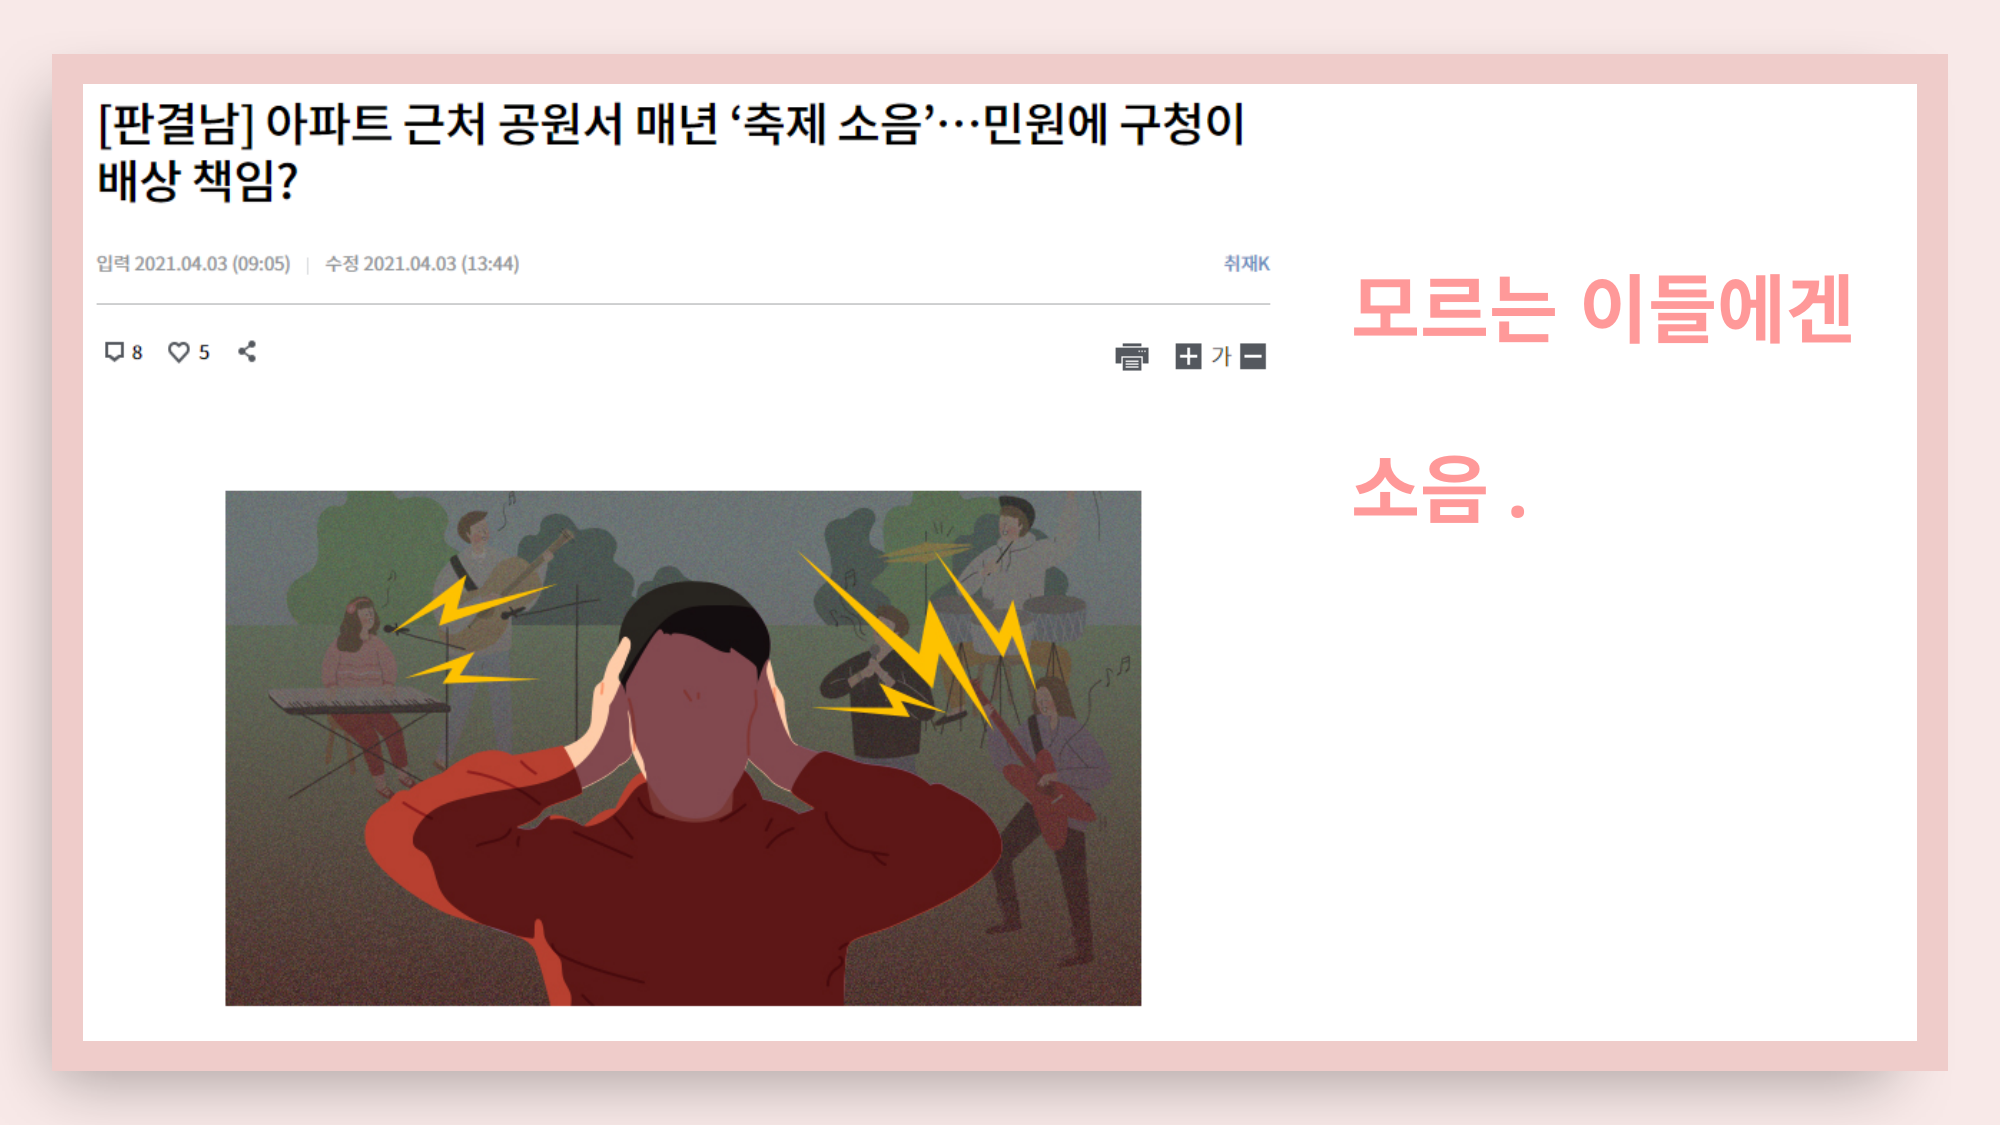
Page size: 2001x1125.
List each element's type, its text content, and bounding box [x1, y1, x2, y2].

text_box 모르는 이들에겐 소음. [1336, 255, 1871, 540]
text_box [66, 68, 1934, 1057]
picture [84, 86, 1279, 1032]
